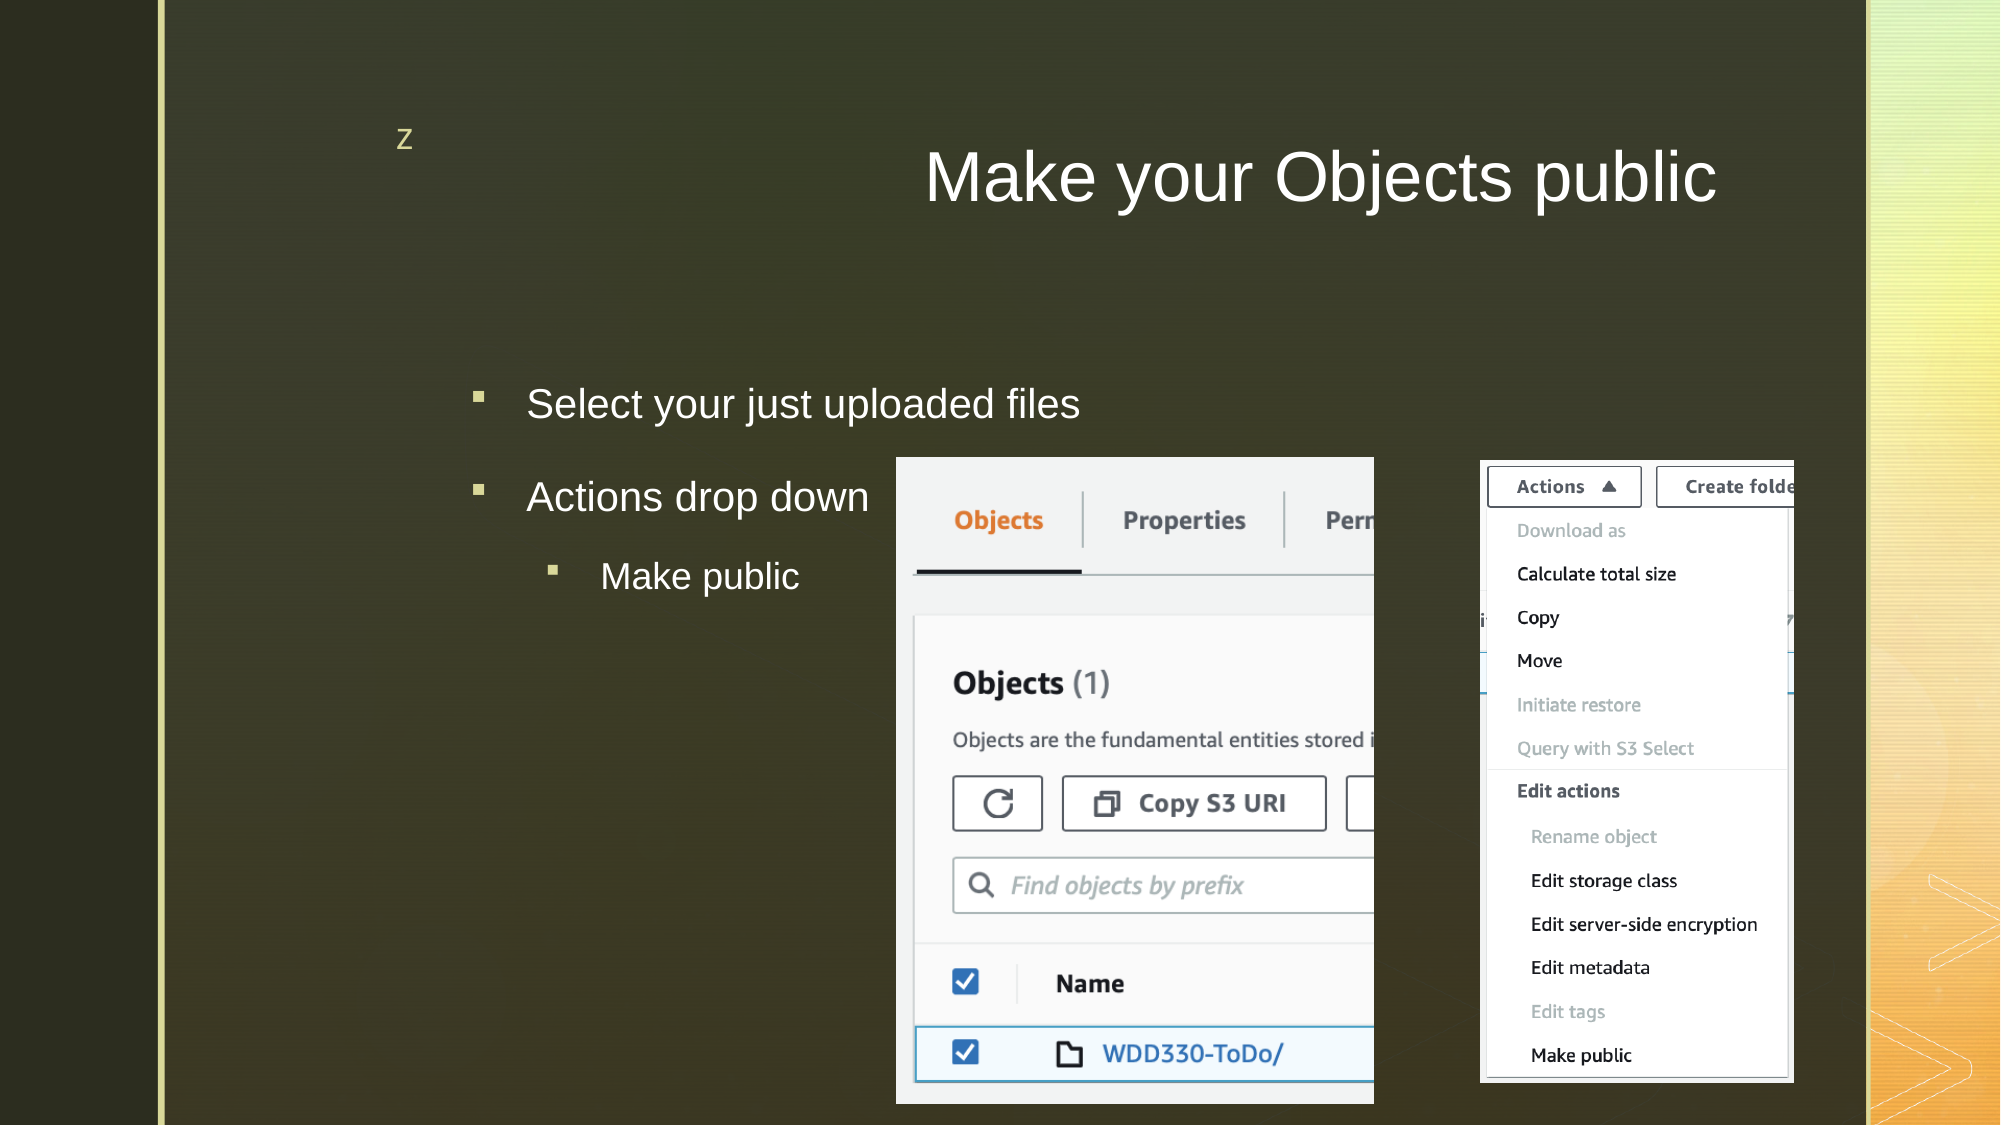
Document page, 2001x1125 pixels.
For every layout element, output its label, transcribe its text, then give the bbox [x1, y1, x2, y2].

list Select your just uploaded files Actions drop down Make public [454, 336, 1734, 627]
picture [1480, 460, 1794, 1084]
title Make your Objects public [428, 132, 1734, 310]
picture [896, 457, 1375, 1104]
picture [1871, 0, 2001, 1125]
